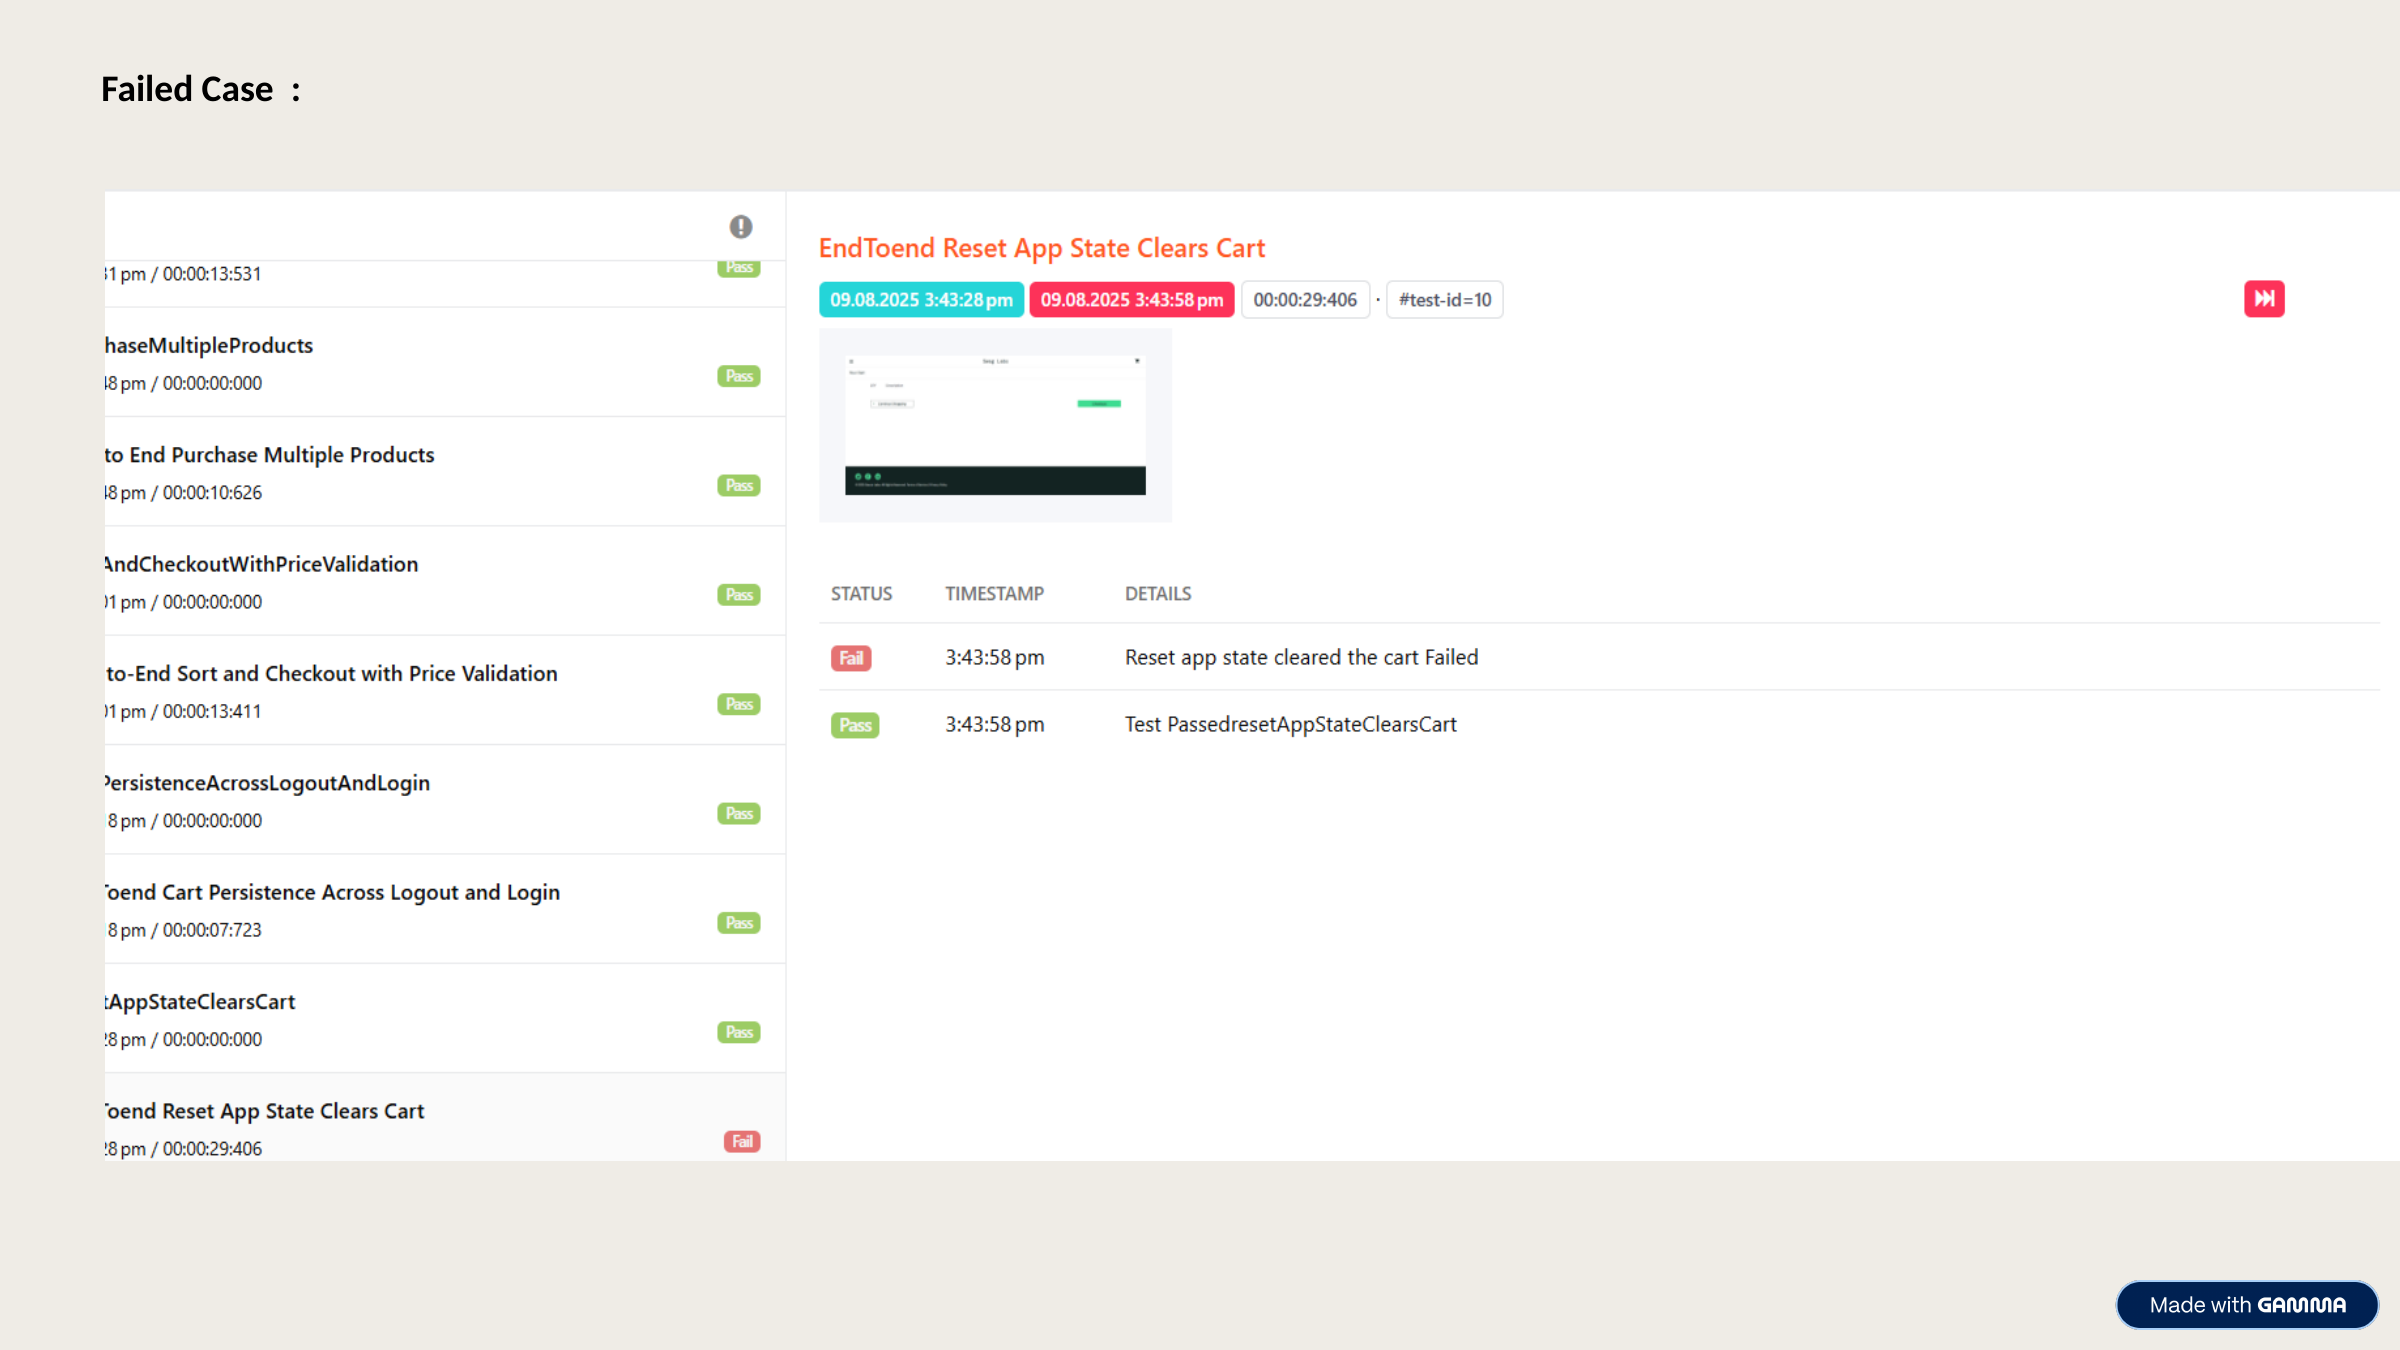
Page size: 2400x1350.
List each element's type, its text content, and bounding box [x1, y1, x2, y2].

picture [2106, 1271, 2389, 1339]
picture [105, 189, 2400, 1161]
text_box Failed Case : [86, 56, 860, 117]
